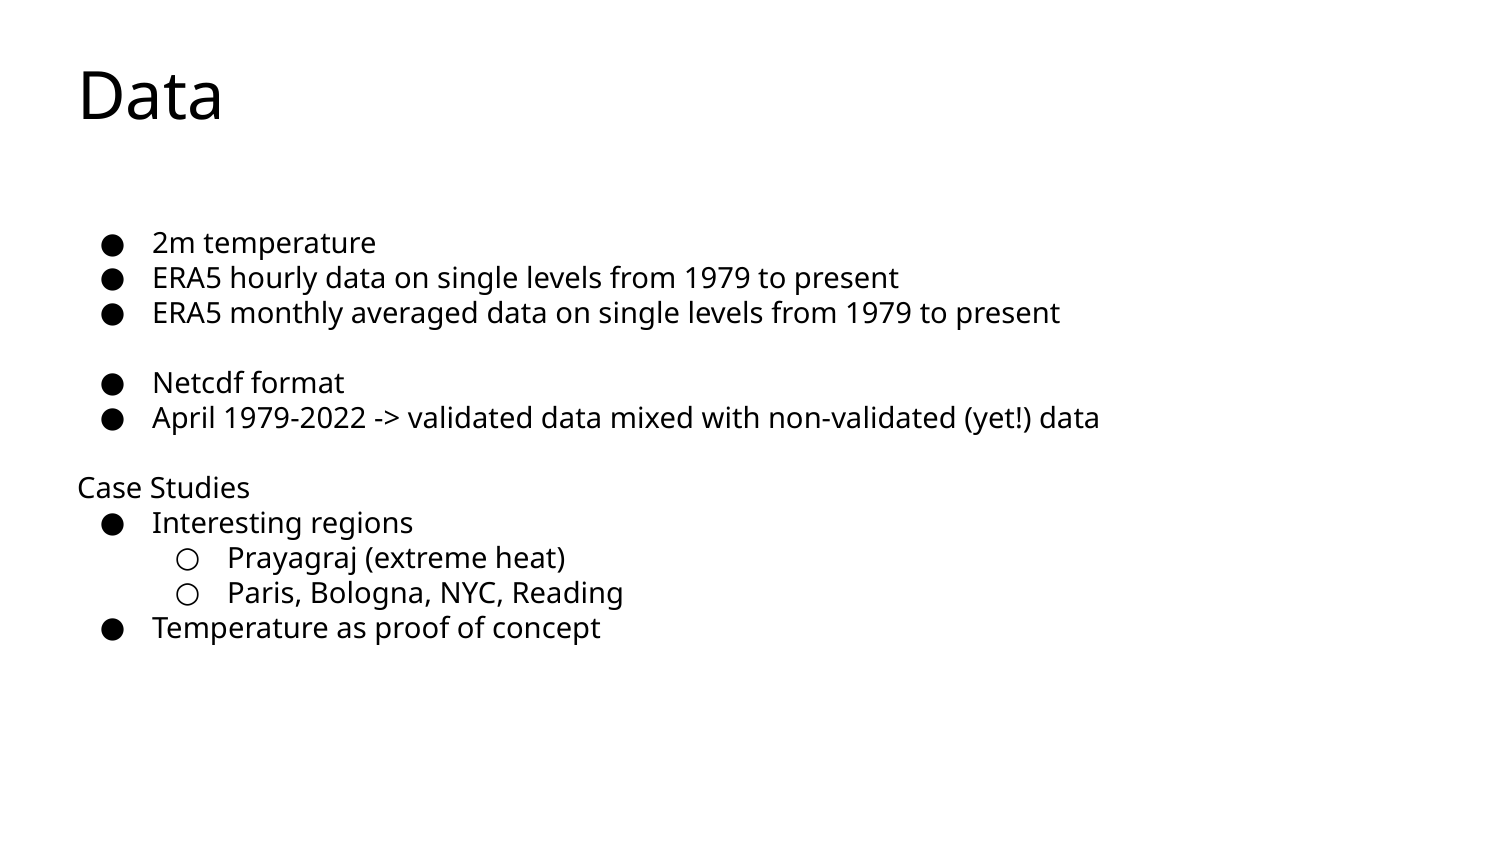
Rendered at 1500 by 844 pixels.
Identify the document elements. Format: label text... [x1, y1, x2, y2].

title Data [62, 33, 1460, 172]
text_box 2m temperature ERA5 hourly data on single levels from 1979 to present ERA5 monthly averaged data on single levels from 1979 to present Netcdf format April 1979-2022 -> validated data mixed with non-validated (yet!) data Case Studies Interesting regions Prayagraj (extreme heat) Paris, Bologna, NYC, Reading Temperature as proof of concept [62, 209, 1228, 659]
